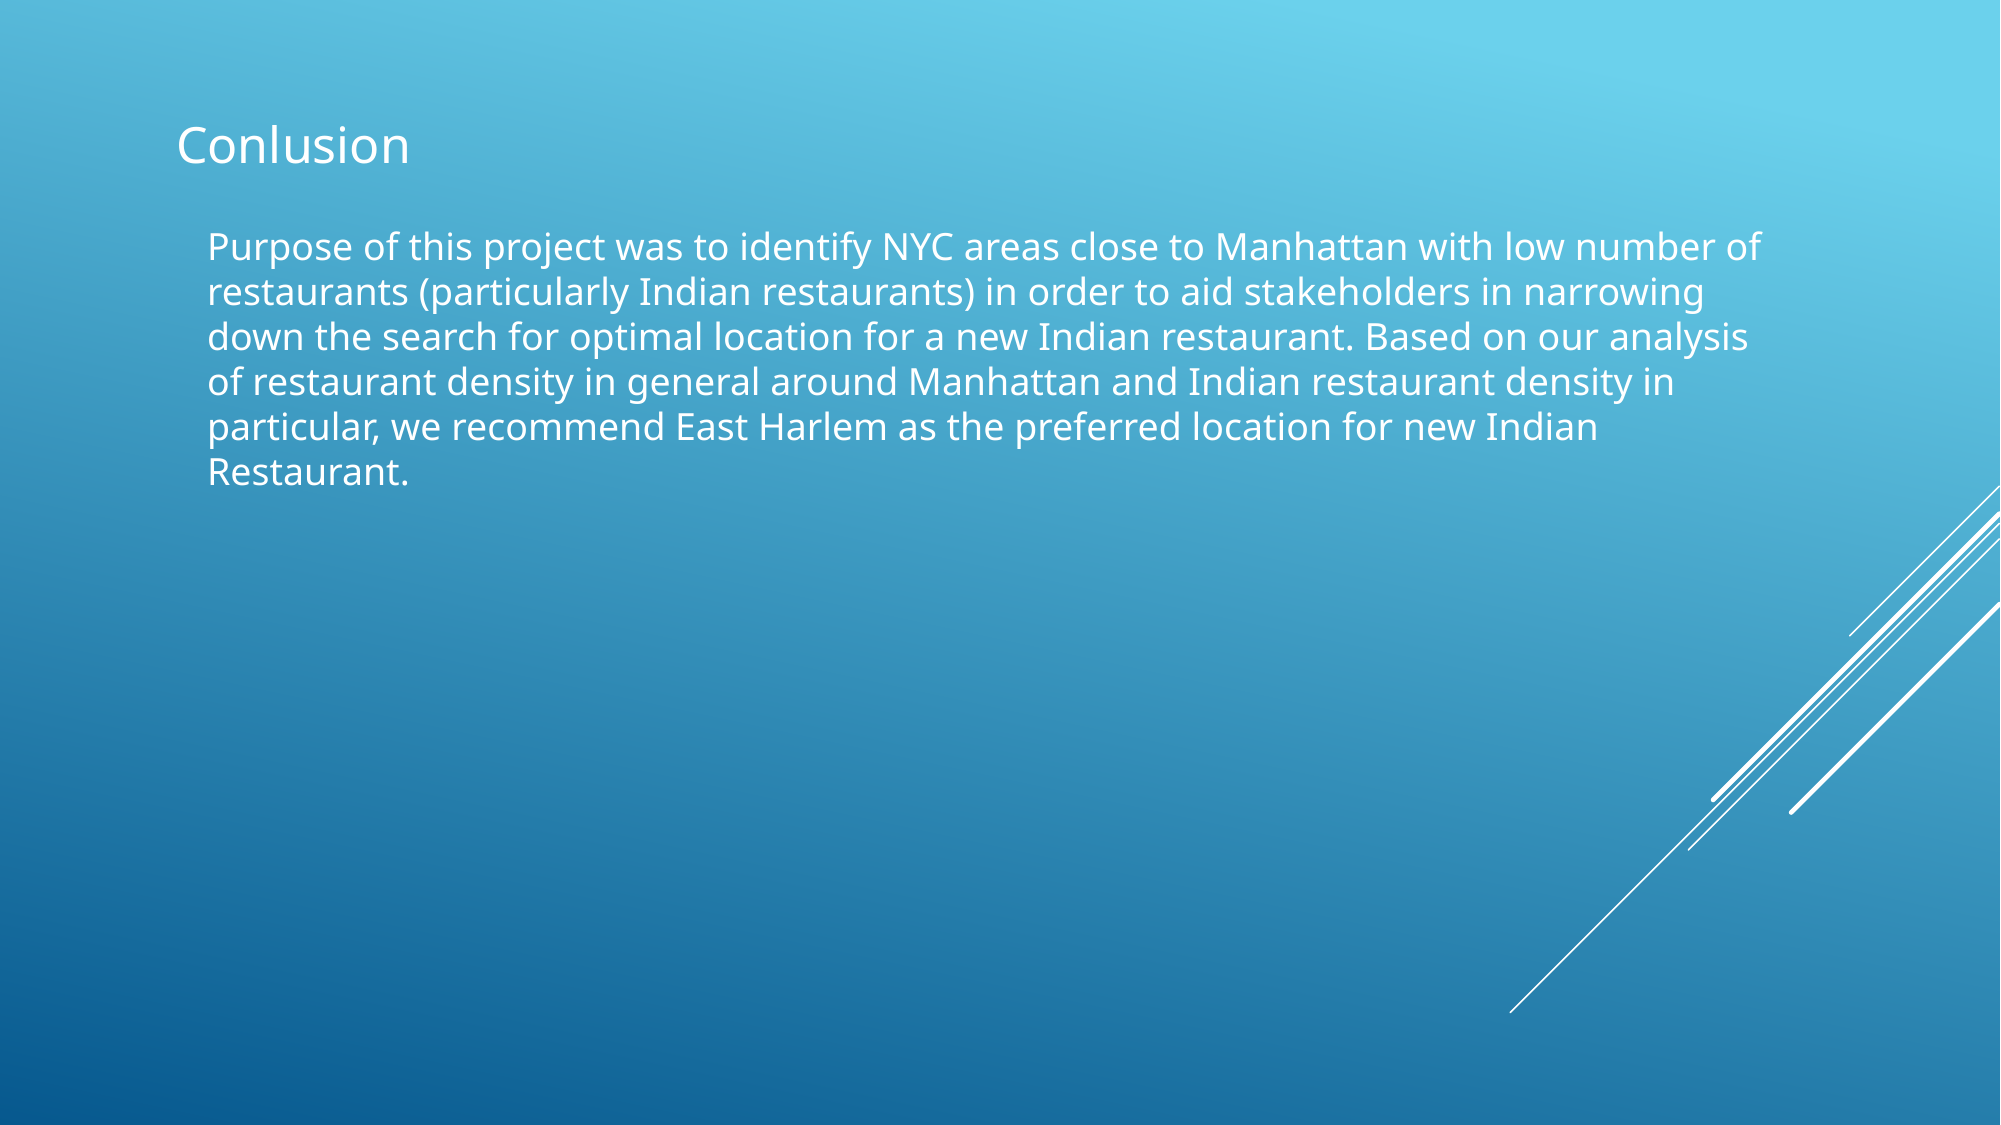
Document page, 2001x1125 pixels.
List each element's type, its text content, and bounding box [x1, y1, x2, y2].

text_box Conlusion [161, 106, 427, 181]
text_box Purpose of this project was to identify NYC areas close to Manhattan with low number of restaurants (particularly Indian restaurants) in order to aid stakeholders in narrowing down the search for optimal location for a new Indian restaurant. Based on our analysis of restaurant density in general around Manhattan and Indian restaurant density in particular, we recommend East Harlem as the preferred location for new Indian Restaurant. [192, 215, 1790, 500]
